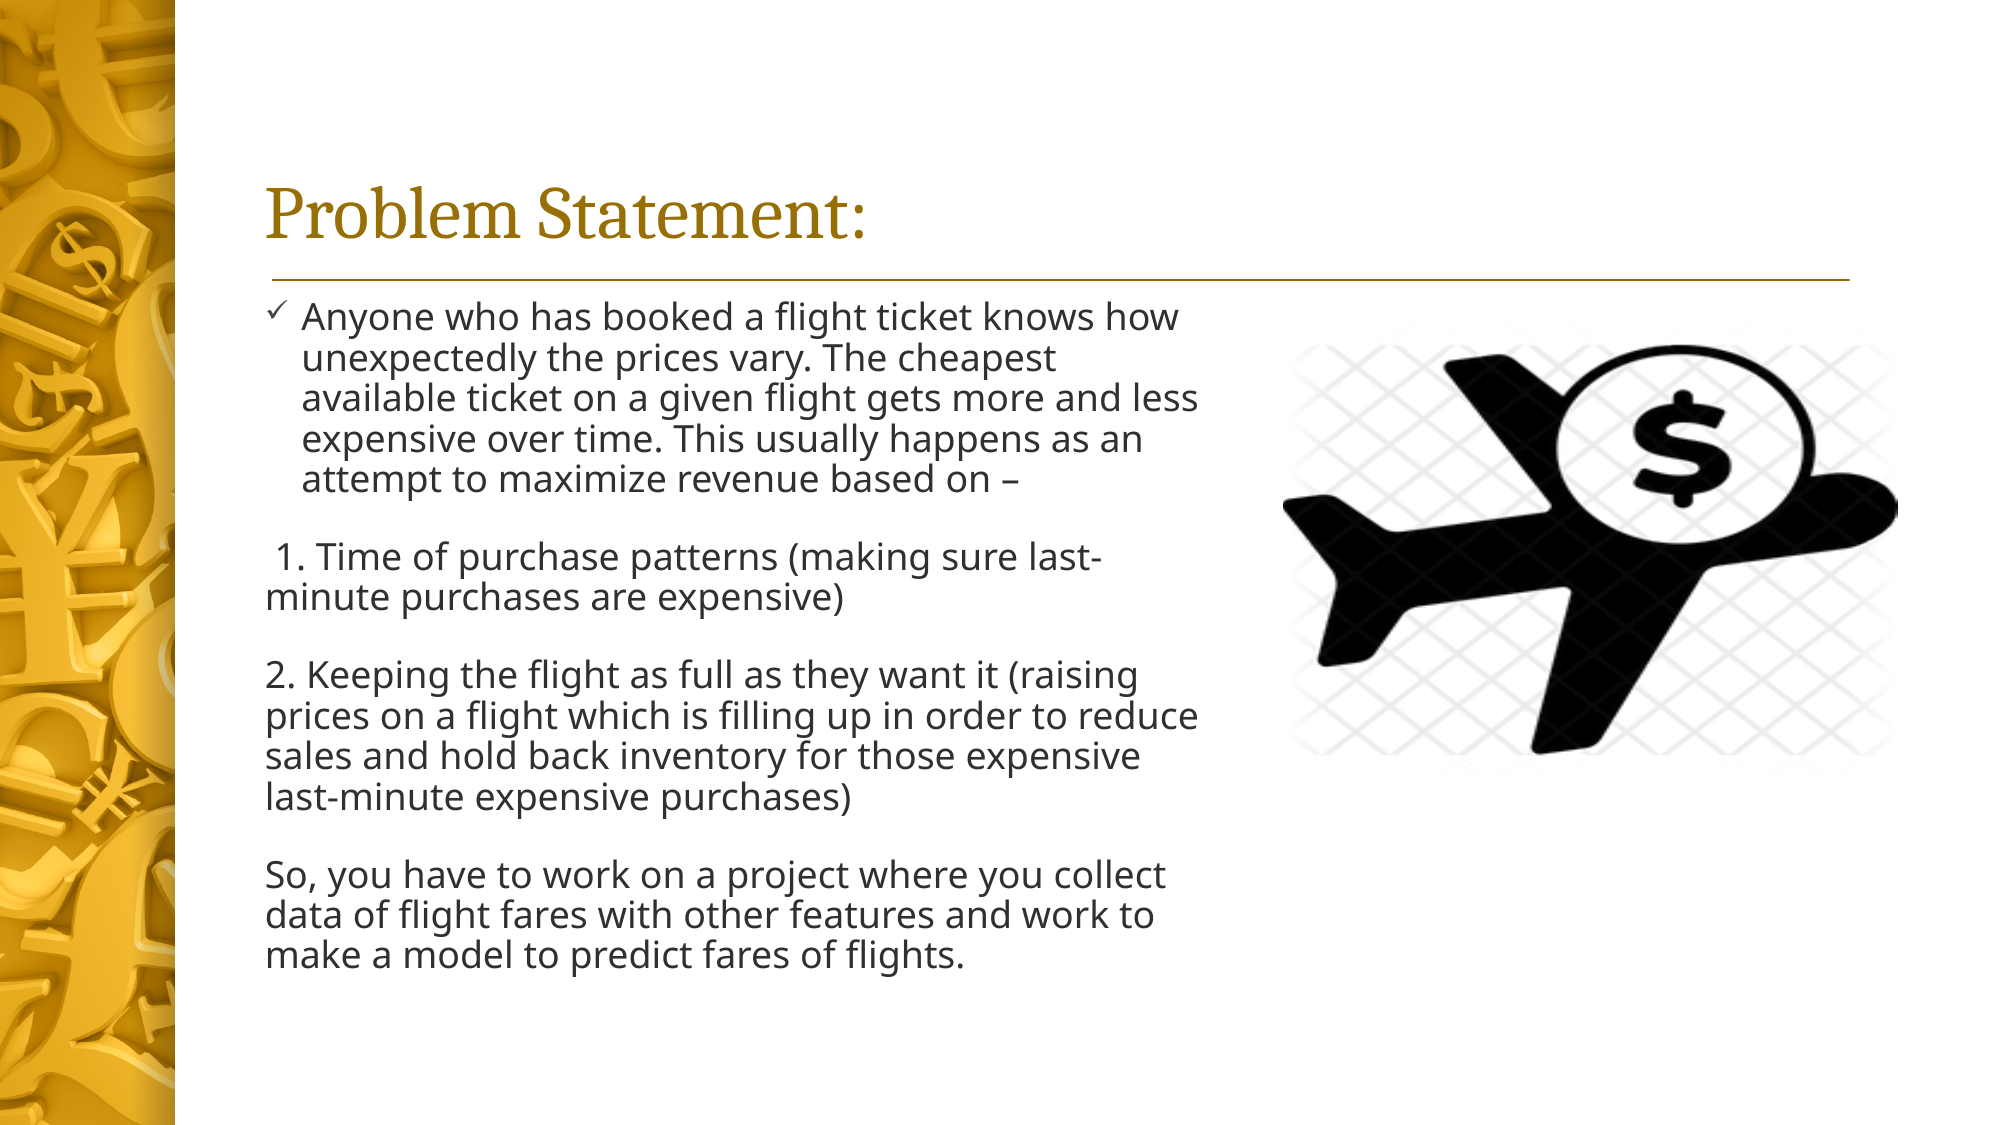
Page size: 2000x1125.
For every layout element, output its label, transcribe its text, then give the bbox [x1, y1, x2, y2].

title Problem Statement: [249, 62, 1863, 263]
picture [1283, 314, 1898, 787]
list Anyone who has booked a flight ticket knows how unexpectedly the prices vary. The cheapest available ticket on a given flight gets more and less expensive over time. This usually happens as an attempt to maximize revenue based on – 1. Time of purchase patterns (making sure last-minute purchases are expensive) 2. Keeping the flight as full as they want it (raising prices on a flight which is filling up in order to reduce sales and hold back inventory for those expensive last-minute expensive purchases) So, you have to work on a project where you collect data of flight fares with other features and work to make a model to predict fares of flights. [249, 290, 1236, 1118]
picture [0, 0, 175, 1125]
